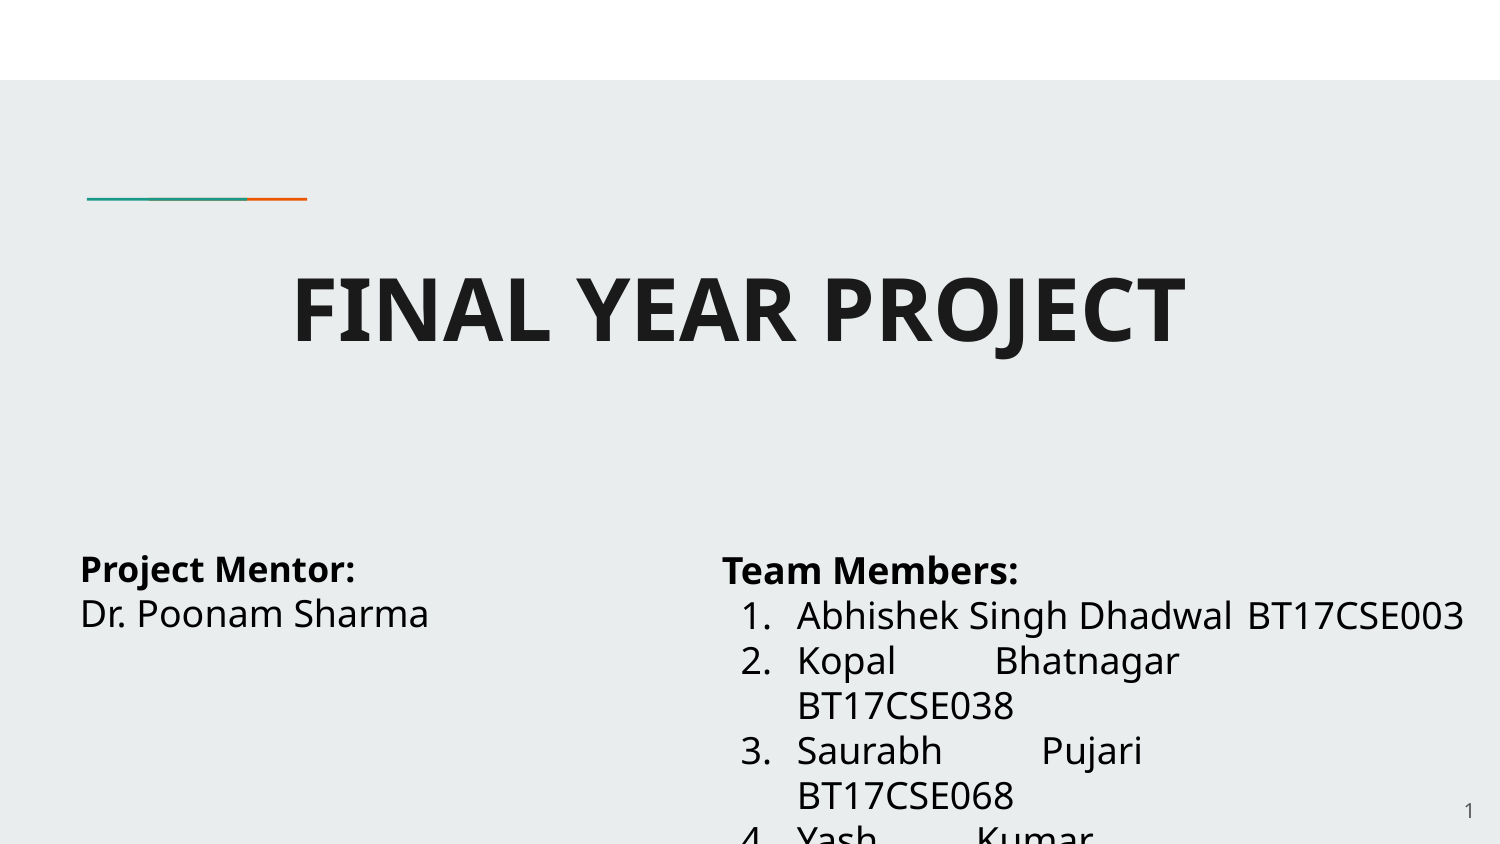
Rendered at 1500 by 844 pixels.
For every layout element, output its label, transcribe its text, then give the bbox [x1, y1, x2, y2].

title FINAL YEAR PROJECT [185, 238, 1293, 491]
subtitle Team Members: Abhishek Singh Dhadwal BT17CSE003 Kopal Bhatnagar BT17CSE038 Saurabh Pujari BT17CSE068 Yash Kumar BT17CSE092 [706, 532, 1500, 791]
slide_number ‹#› [1400, 779, 1491, 844]
text_box Project Mentor: Dr. Poonam Sharma [64, 532, 606, 777]
